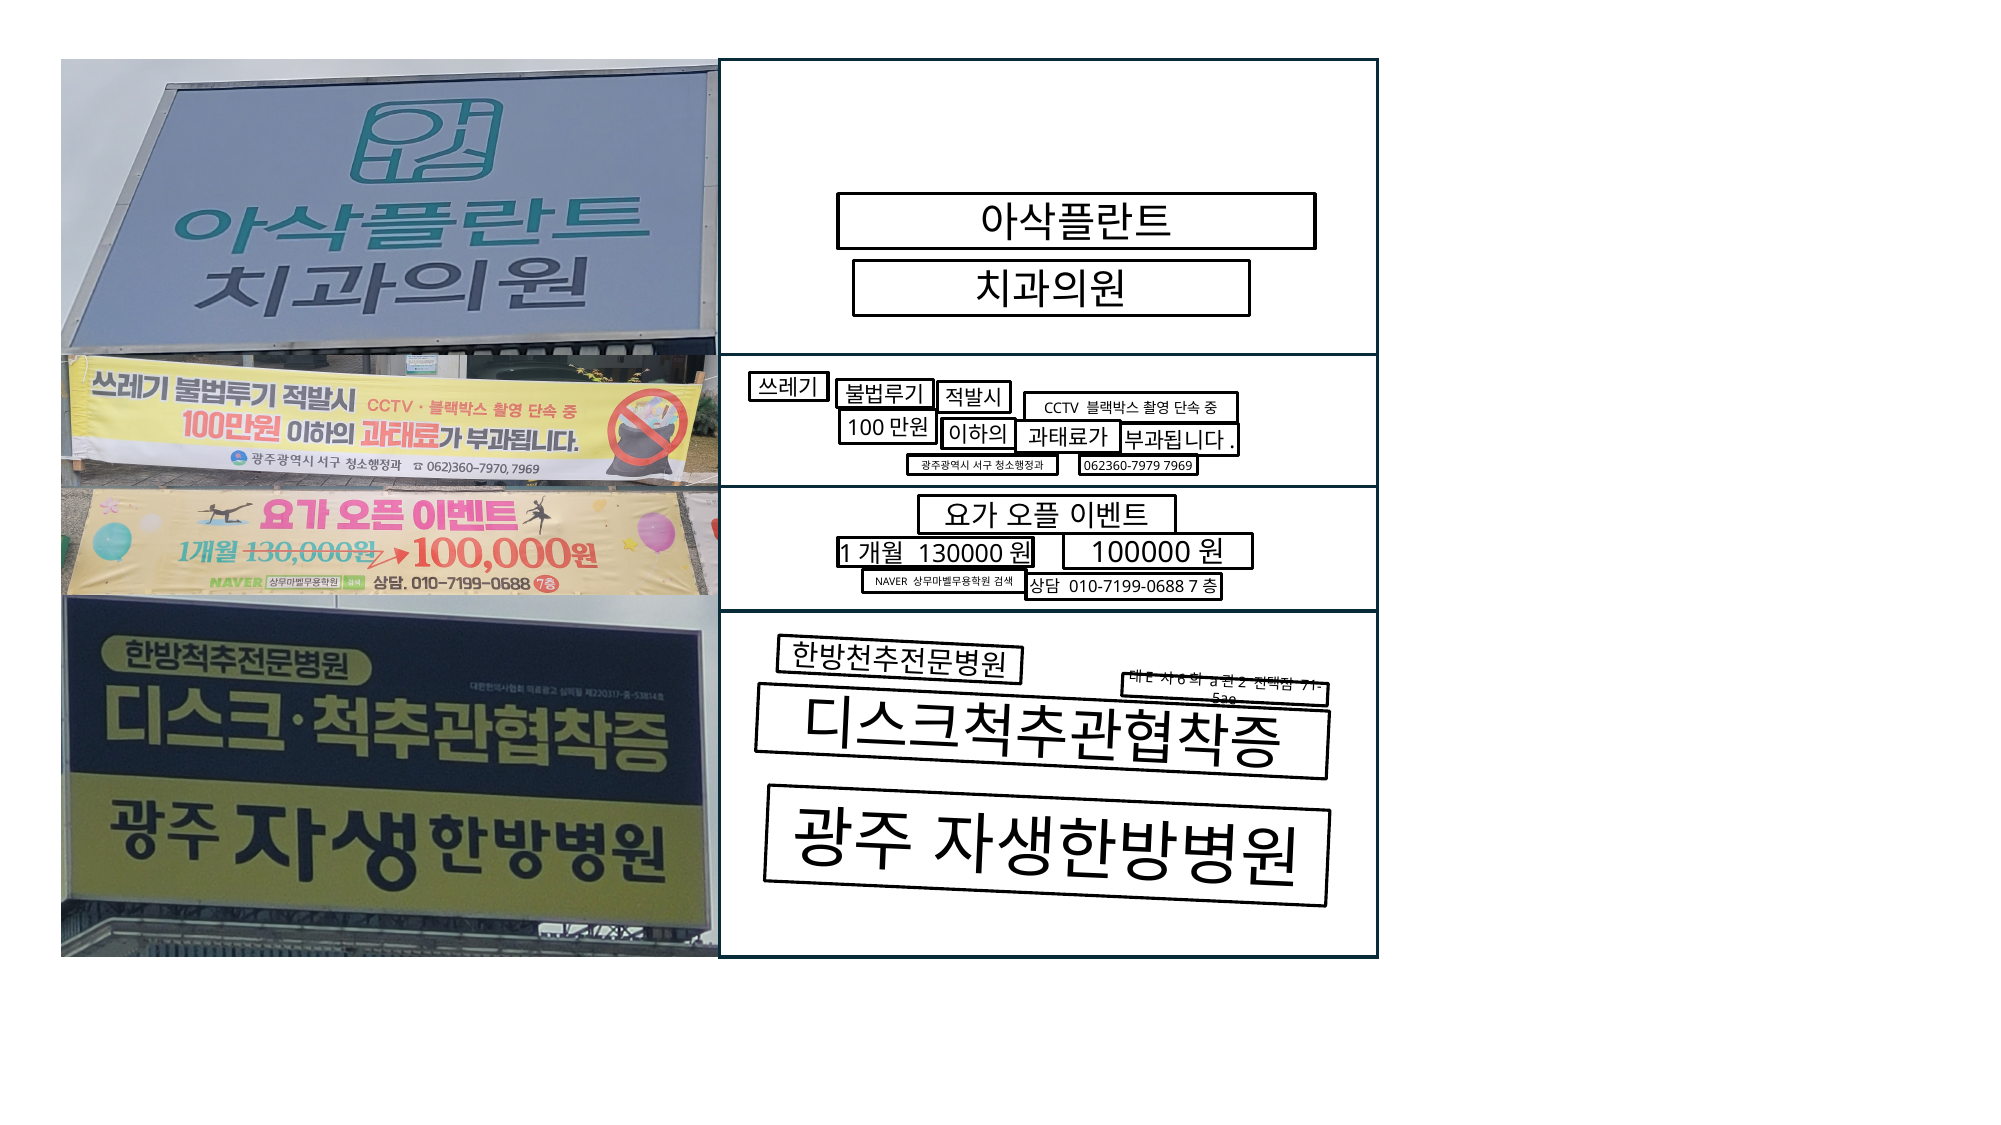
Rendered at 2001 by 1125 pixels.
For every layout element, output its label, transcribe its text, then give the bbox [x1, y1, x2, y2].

text_box 과태료가 [1015, 420, 1121, 453]
text_box 아삭플란트 [837, 193, 1315, 249]
text_box 쓰레기 [749, 372, 829, 401]
text_box 디스크척추관협착증 [755, 683, 1330, 779]
text_box 100만원 [839, 409, 937, 444]
text_box 이하의 [941, 418, 1016, 449]
text_box 적발시 [937, 381, 1011, 413]
text_box 한방천추전문병원 [777, 635, 1023, 684]
text_box 상담 010-7199-0688 7층 [1026, 573, 1222, 600]
text_box 대E 사6희 a관2 진택점 71-5ae [1121, 673, 1329, 706]
text_box 불법루기 [836, 379, 934, 408]
text_box 광주광역시 서구 청소행정과 [907, 454, 1058, 475]
text_box 부과됩니다. [1120, 423, 1239, 456]
text_box 100000원 [1063, 533, 1253, 569]
text_box 광주 자생한방병원 [764, 785, 1330, 907]
text_box NAVER 상무마벨무용학원 검색 [862, 569, 1027, 593]
text_box 요가 오플 이벤트 [918, 495, 1176, 534]
text_box [721, 58, 1379, 353]
text_box [718, 609, 1379, 959]
text_box 치과의원 [853, 260, 1250, 316]
text_box CCTV 블랙박스 촬영 단속 중 [1024, 392, 1238, 423]
text_box [721, 353, 1379, 485]
text_box 062360-7979 7969 [1079, 454, 1198, 475]
text_box 1개월 130000원 [837, 537, 1034, 567]
picture [61, 58, 721, 958]
text_box [721, 485, 1379, 609]
